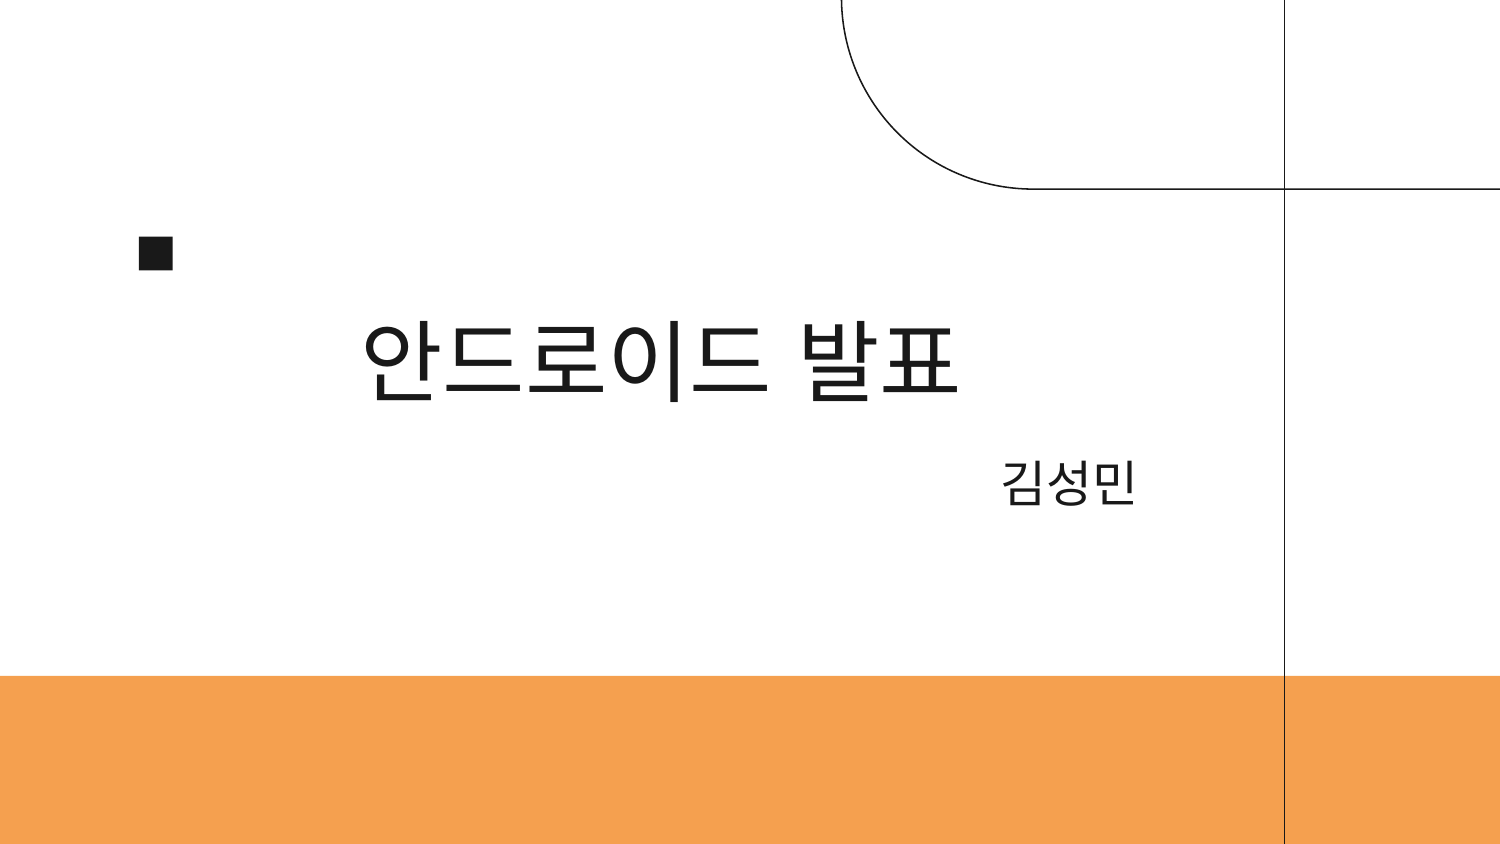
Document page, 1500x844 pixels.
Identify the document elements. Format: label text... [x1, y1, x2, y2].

title 안드로이드 발표 김성민 [116, 309, 1159, 536]
text_box [138, 236, 173, 271]
